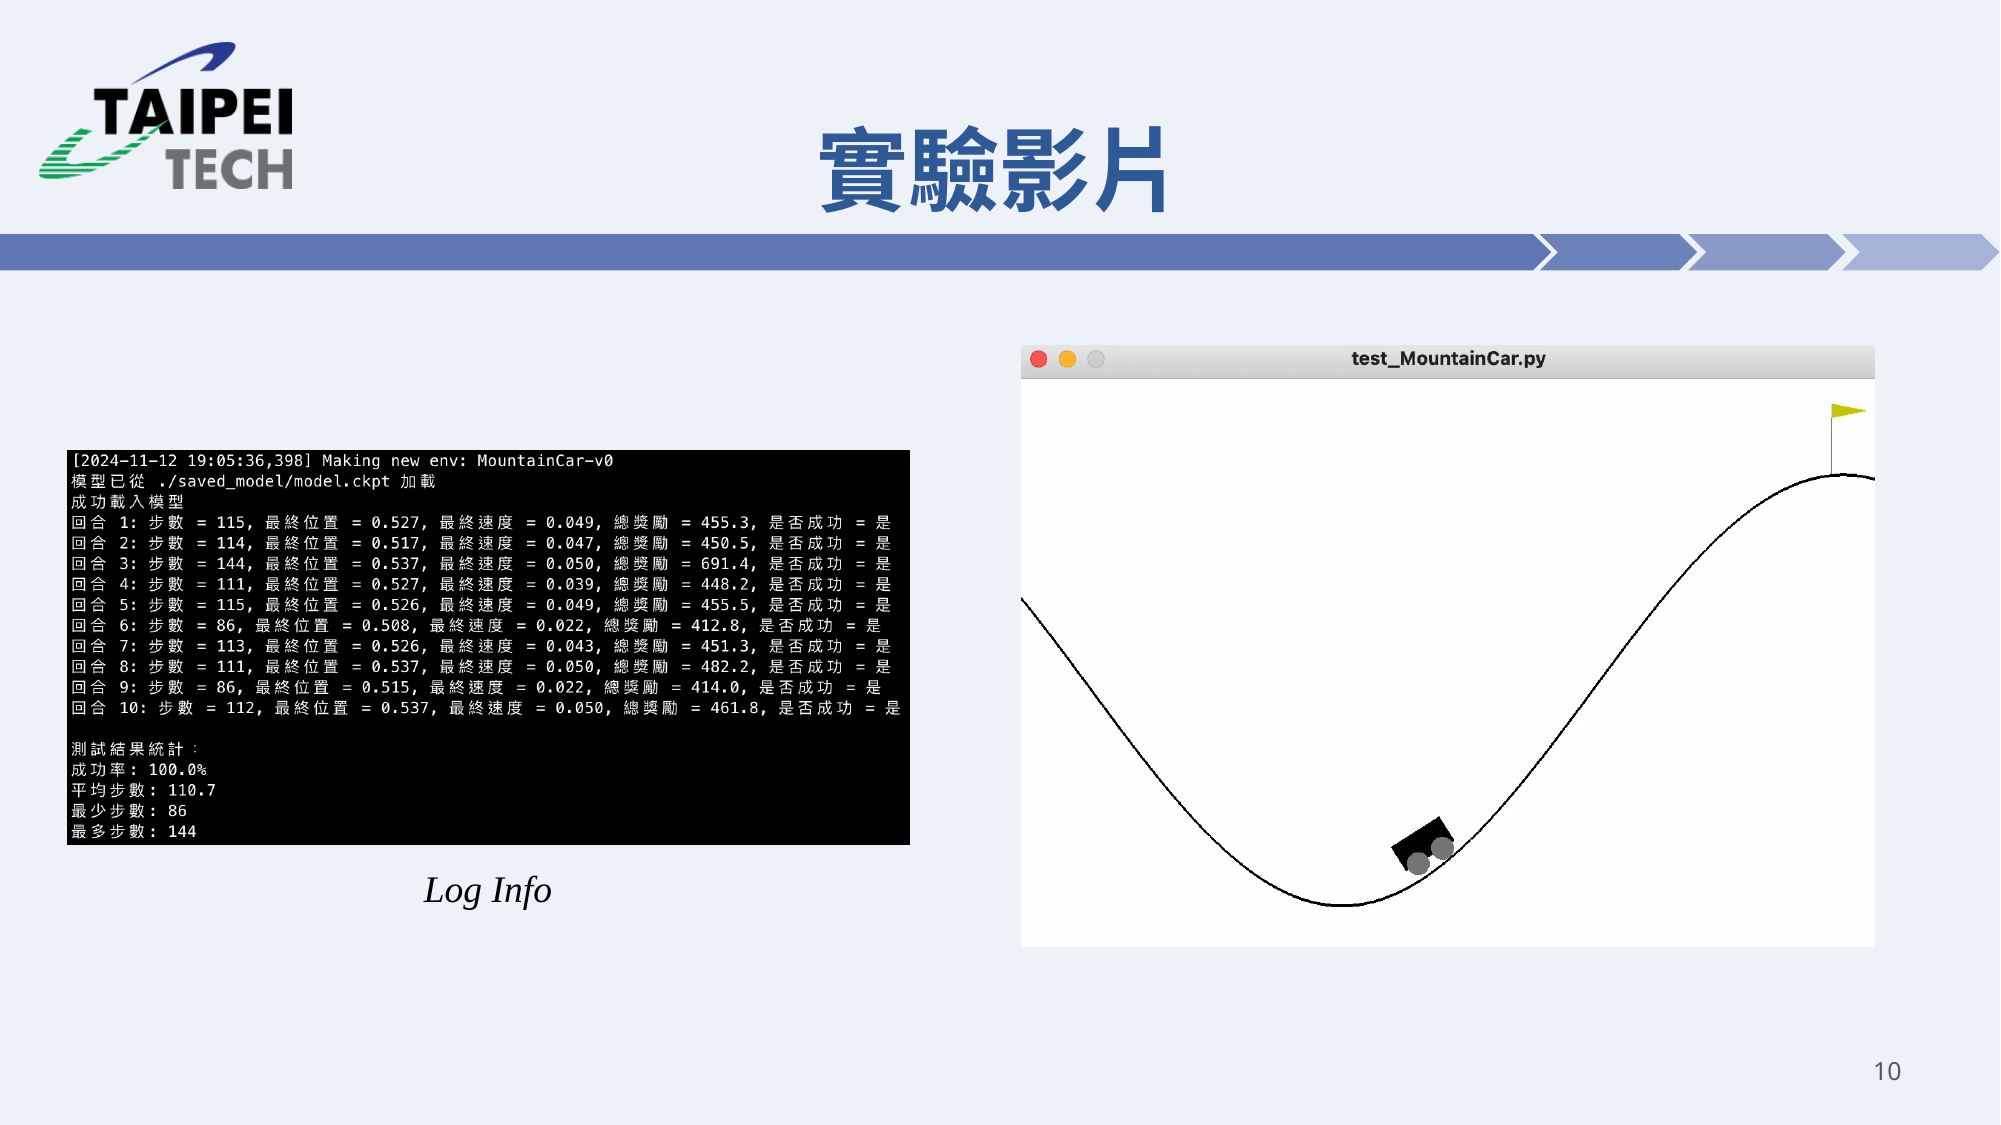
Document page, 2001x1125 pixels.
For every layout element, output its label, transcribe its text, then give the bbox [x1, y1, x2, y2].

slide_number 10 [1868, 1042, 1992, 1103]
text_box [66, 450, 910, 918]
picture [1021, 345, 1875, 947]
title 實驗影片 [0, 0, 2000, 225]
